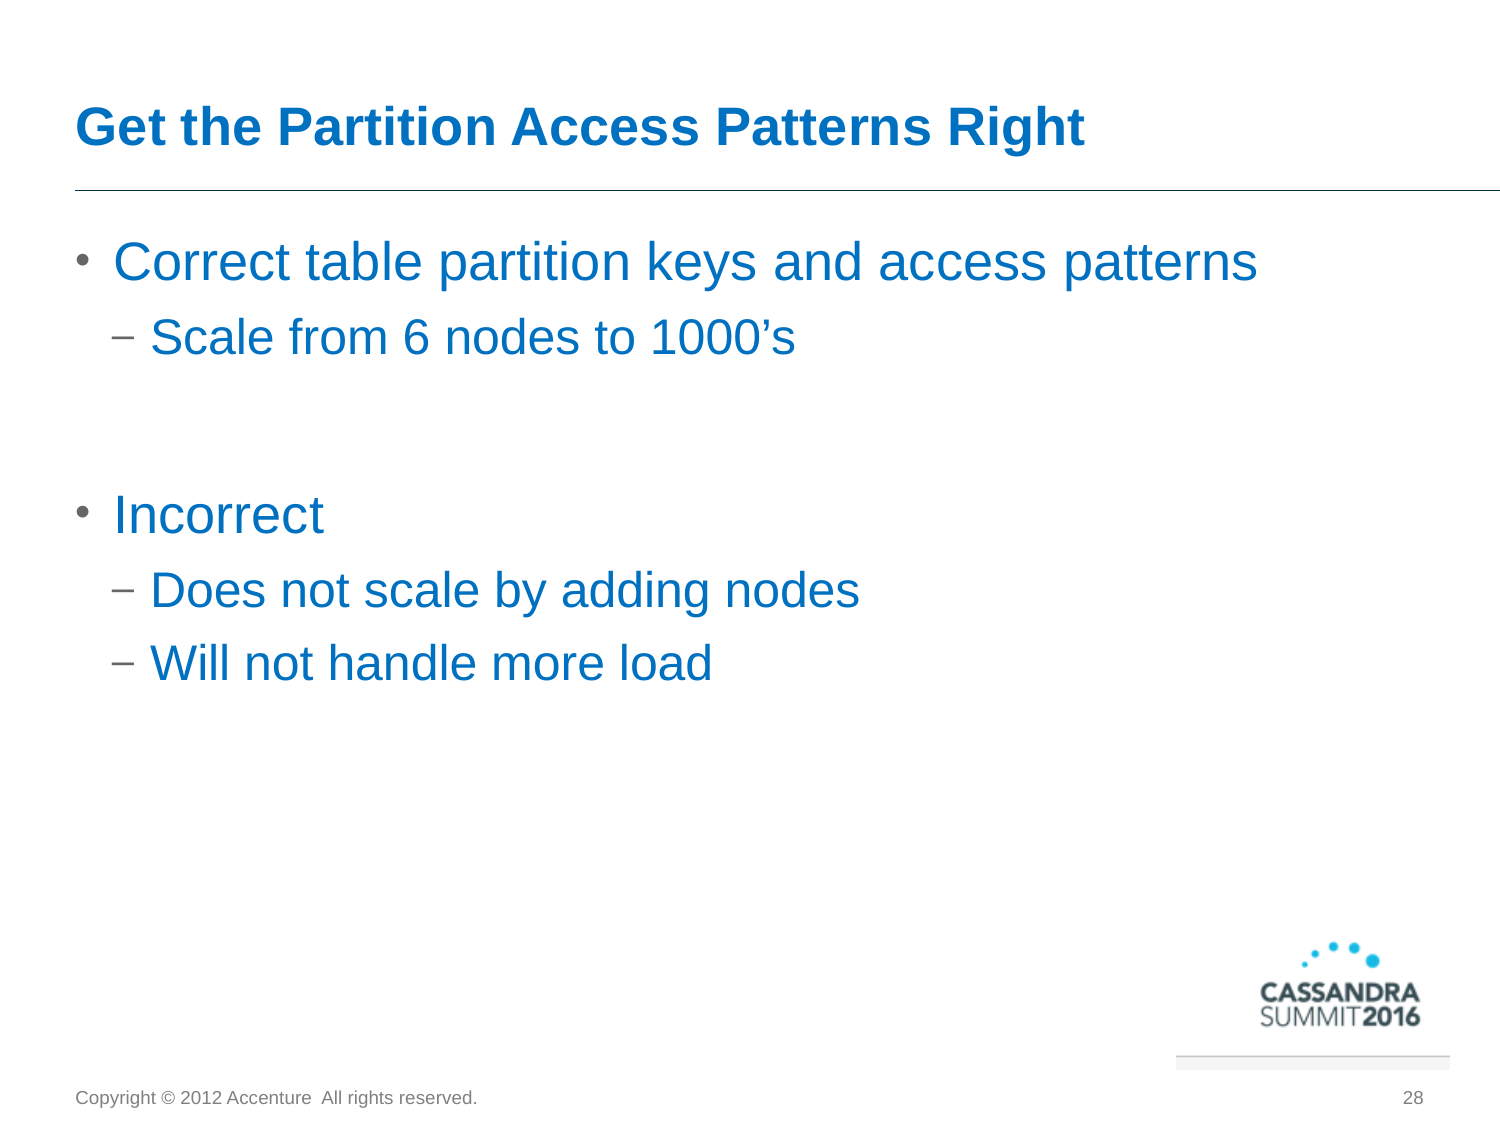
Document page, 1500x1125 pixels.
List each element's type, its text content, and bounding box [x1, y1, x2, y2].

title Get the Partition Access Patterns Right [75, 27, 1422, 157]
list Correct table partition keys and access patterns Scale from 6 nodes to 1000’s Incorrect Does not scale by adding nodes Will not handle more load [75, 226, 1425, 1018]
picture [1176, 871, 1451, 1071]
